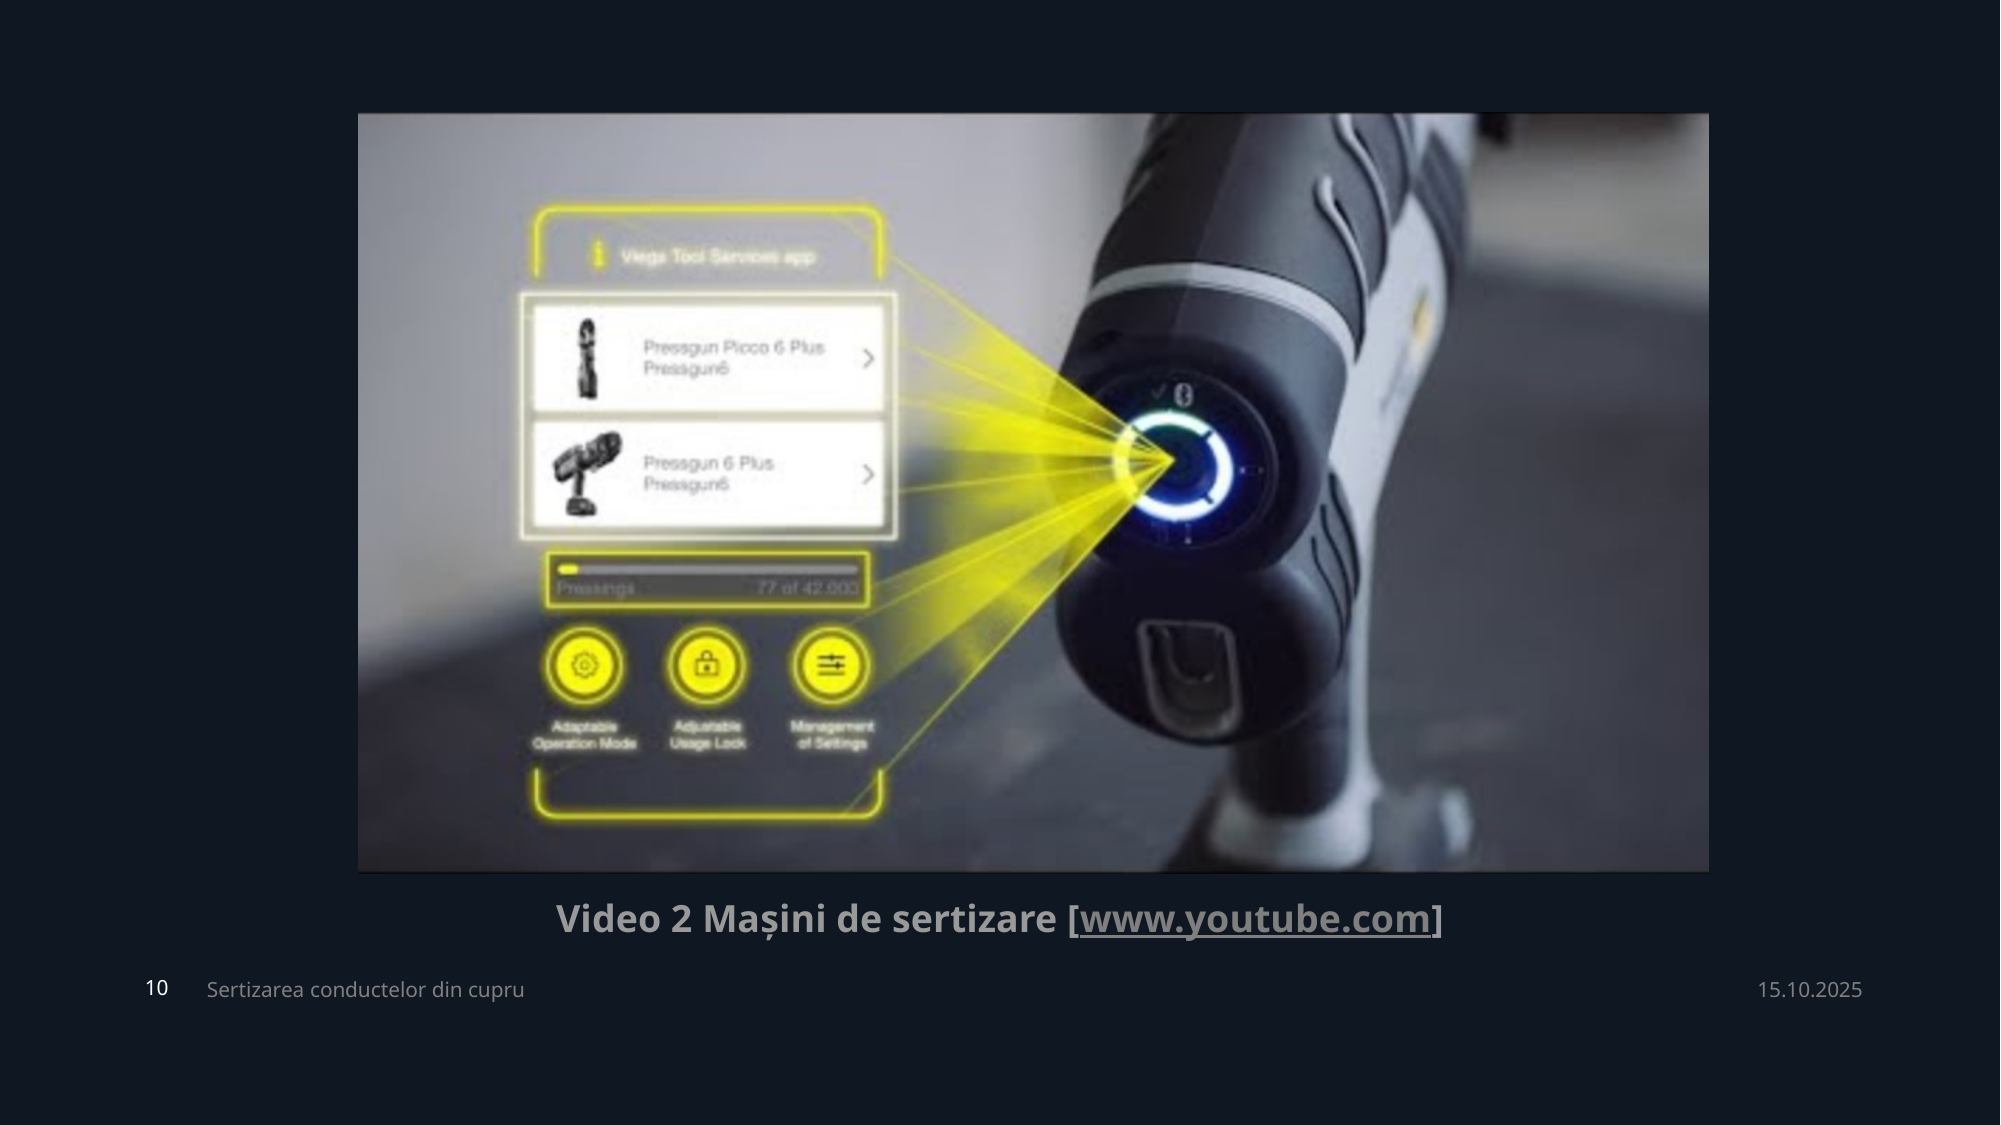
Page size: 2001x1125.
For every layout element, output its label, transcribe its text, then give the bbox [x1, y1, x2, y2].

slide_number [1643, 964, 1863, 1014]
slide_number 10 [127, 964, 186, 1014]
text_box Video 2 Mașini de sertizare [www.youtube.com] [497, 887, 1502, 954]
footer Sertizarea conductelor din cupru [191, 964, 671, 1014]
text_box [357, 111, 1710, 875]
